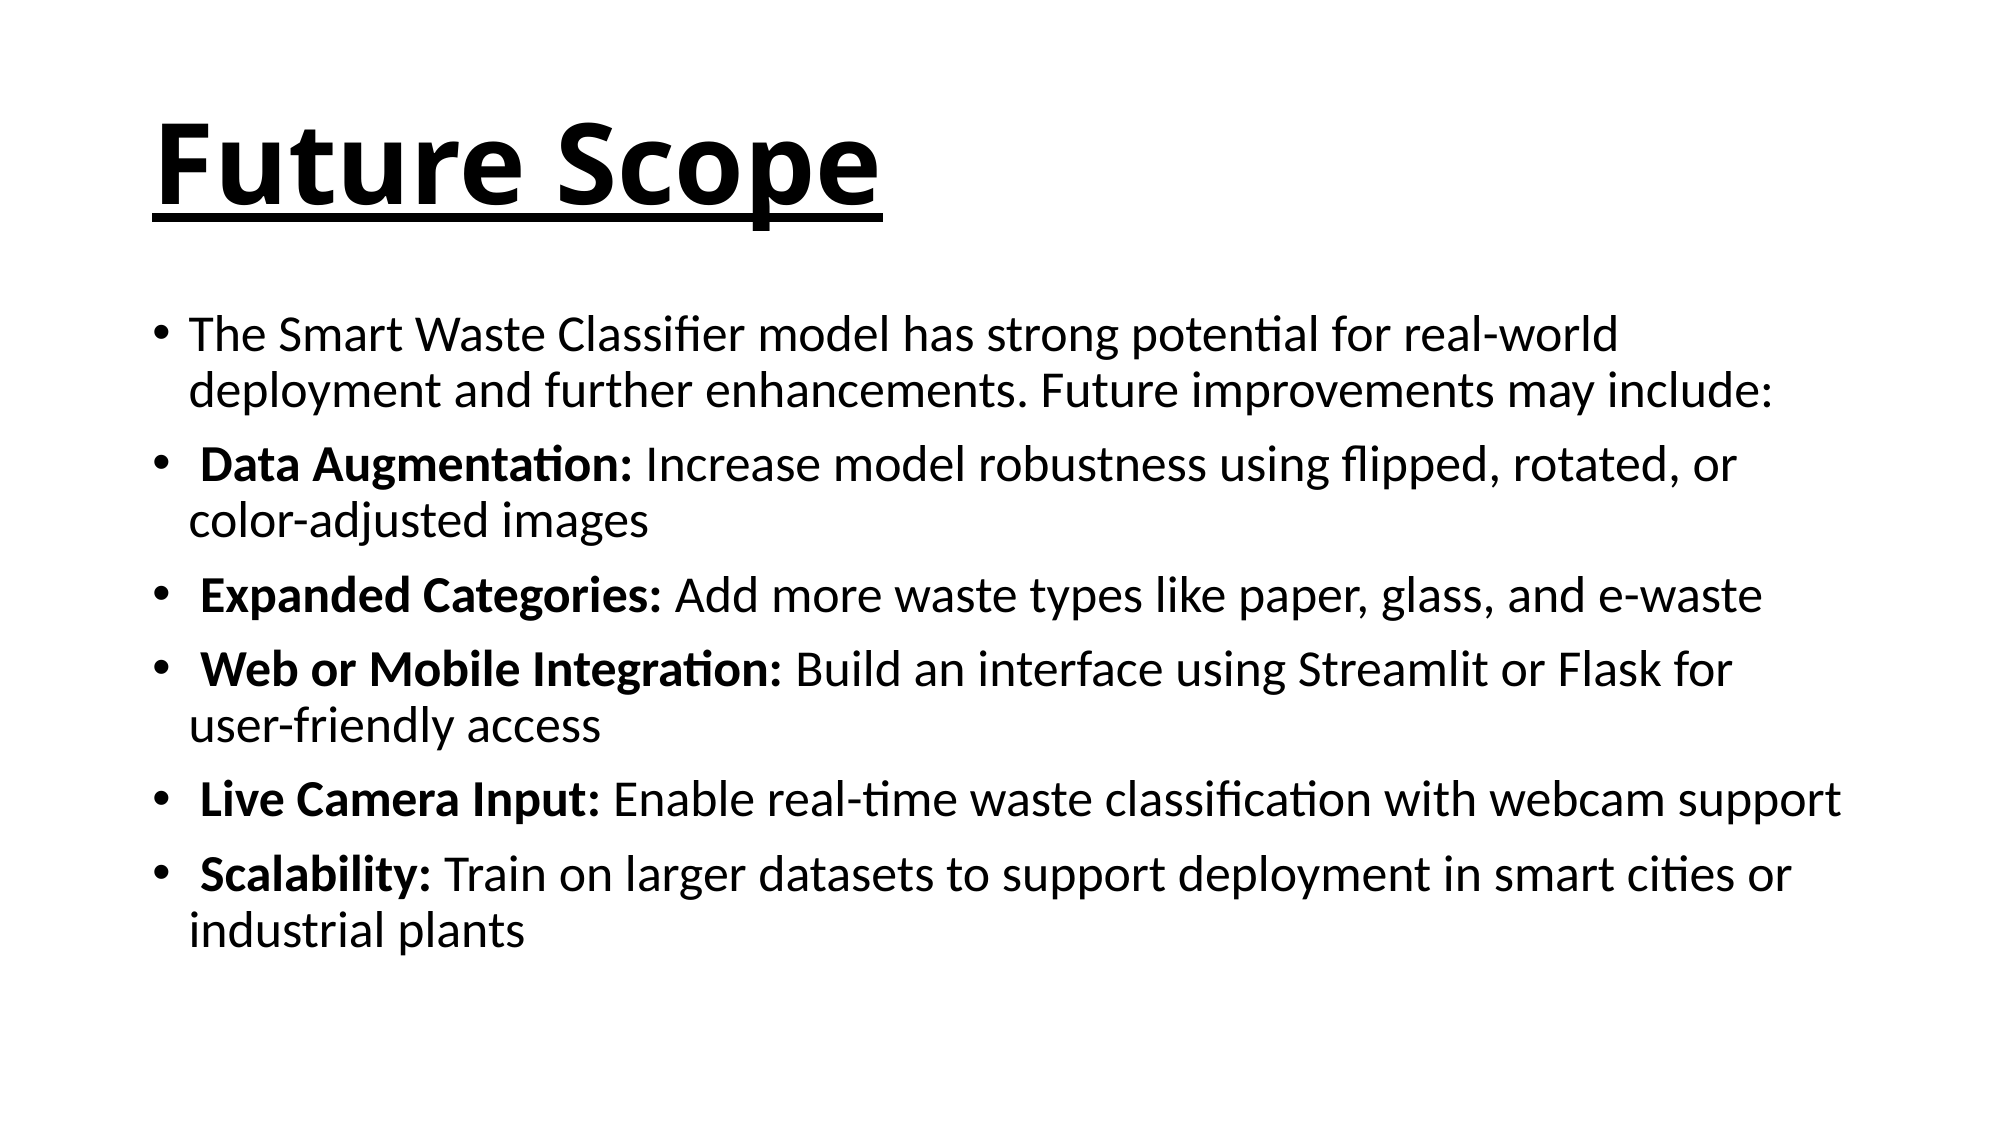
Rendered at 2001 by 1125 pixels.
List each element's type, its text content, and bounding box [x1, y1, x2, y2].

title Future Scope [137, 59, 1863, 278]
list The Smart Waste Classifier model has strong potential for real-world deployment and further enhancements. Future improvements may include: Data Augmentation: Increase model robustness using flipped, rotated, or color-adjusted images Expanded Categories: Add more waste types like paper, glass, and e-waste Web or Mobile Integration: Build an interface using Streamlit or Flask for user-friendly access Live Camera Input: Enable real-time waste classification with webcam support Scalability: Train on larger datasets to support deployment in smart cities or industrial plants [137, 299, 1863, 1014]
